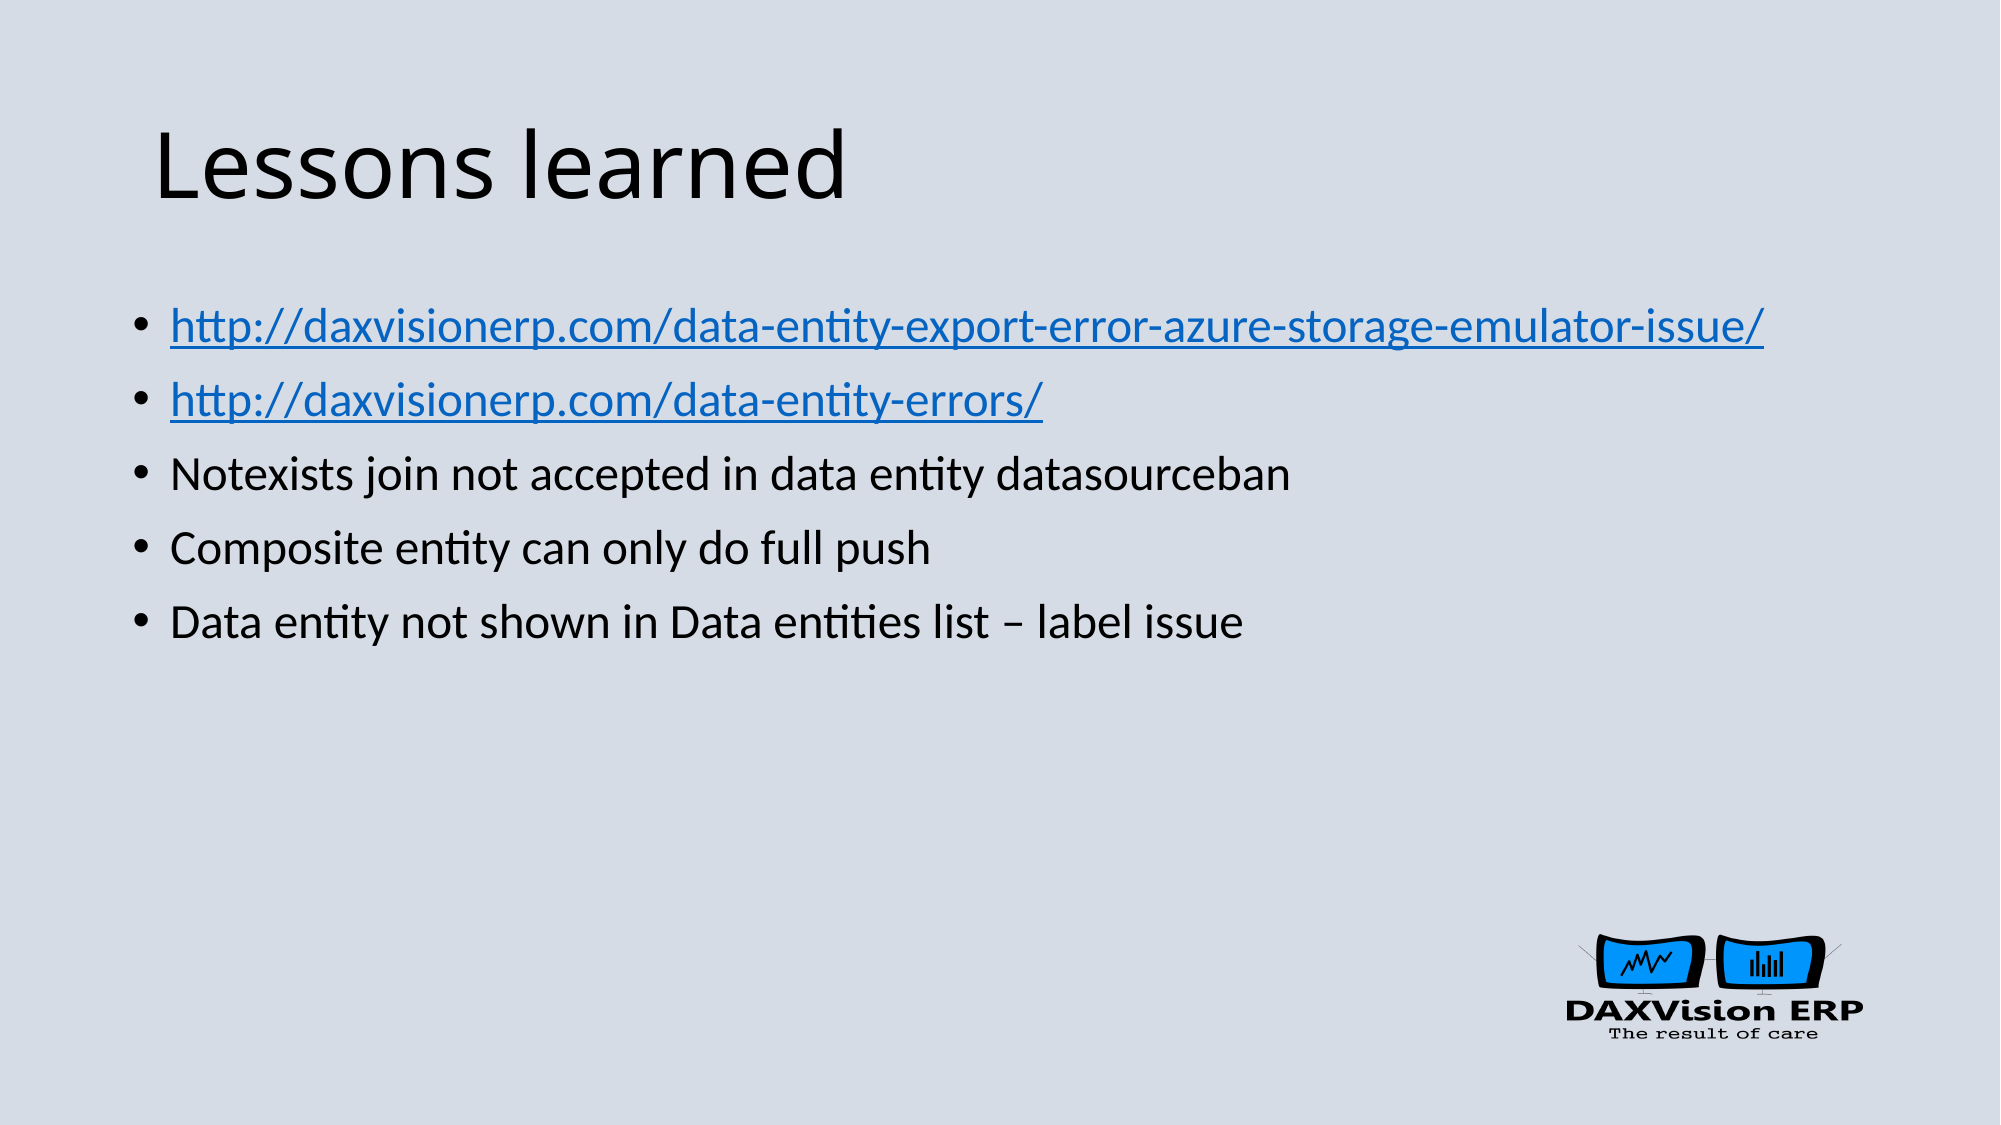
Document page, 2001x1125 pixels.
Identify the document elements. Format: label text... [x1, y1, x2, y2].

list http://daxvisionerp.com/data-entity-export-error-azure-storage-emulator-issue/ http://daxvisionerp.com/data-entity-errors/ Notexists join not accepted in data entity datasourceban Composite entity can only do full push Data entity not shown in Data entities list – label issue [117, 292, 1955, 809]
title Lessons learned [137, 59, 1863, 278]
picture [1567, 925, 1863, 1103]
